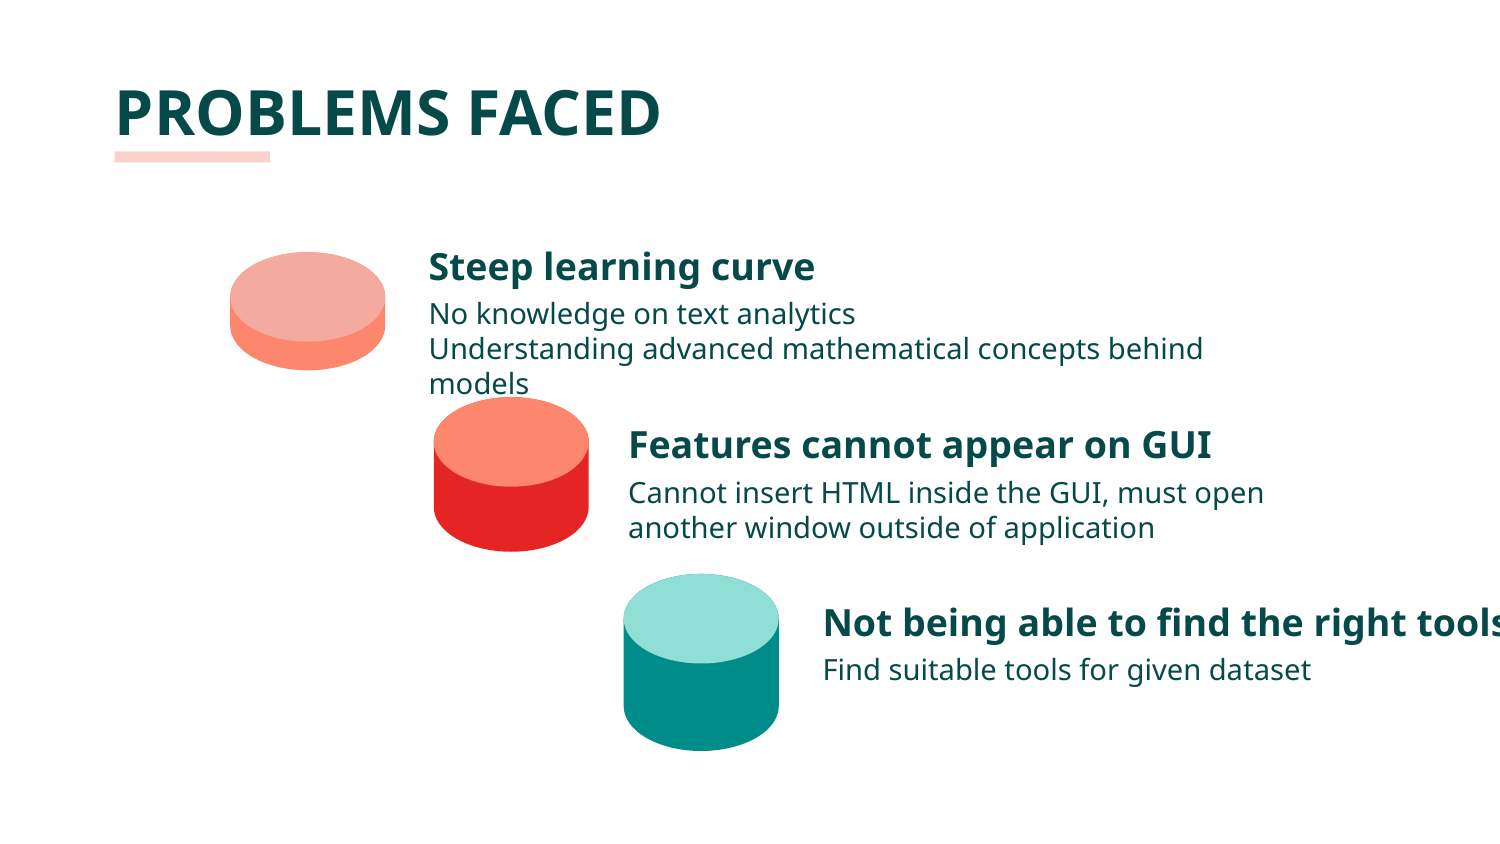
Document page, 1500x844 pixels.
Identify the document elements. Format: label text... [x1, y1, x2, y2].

title Steep learning curve [413, 231, 879, 303]
title PROBLEMS FACED [99, 58, 1498, 153]
subtitle No knowledge on text analytics Understanding advanced mathematical concepts behind models [413, 280, 1316, 414]
subtitle Find suitable tools for given dataset [807, 660, 1358, 765]
text_box [114, 151, 270, 163]
title Not being able to find the right tools [807, 596, 1500, 660]
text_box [433, 396, 589, 552]
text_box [229, 251, 386, 371]
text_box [623, 573, 779, 752]
title Features cannot appear on GUI [613, 414, 1297, 459]
subtitle Cannot insert HTML inside the GUI, must open another window outside of application [613, 459, 1380, 589]
